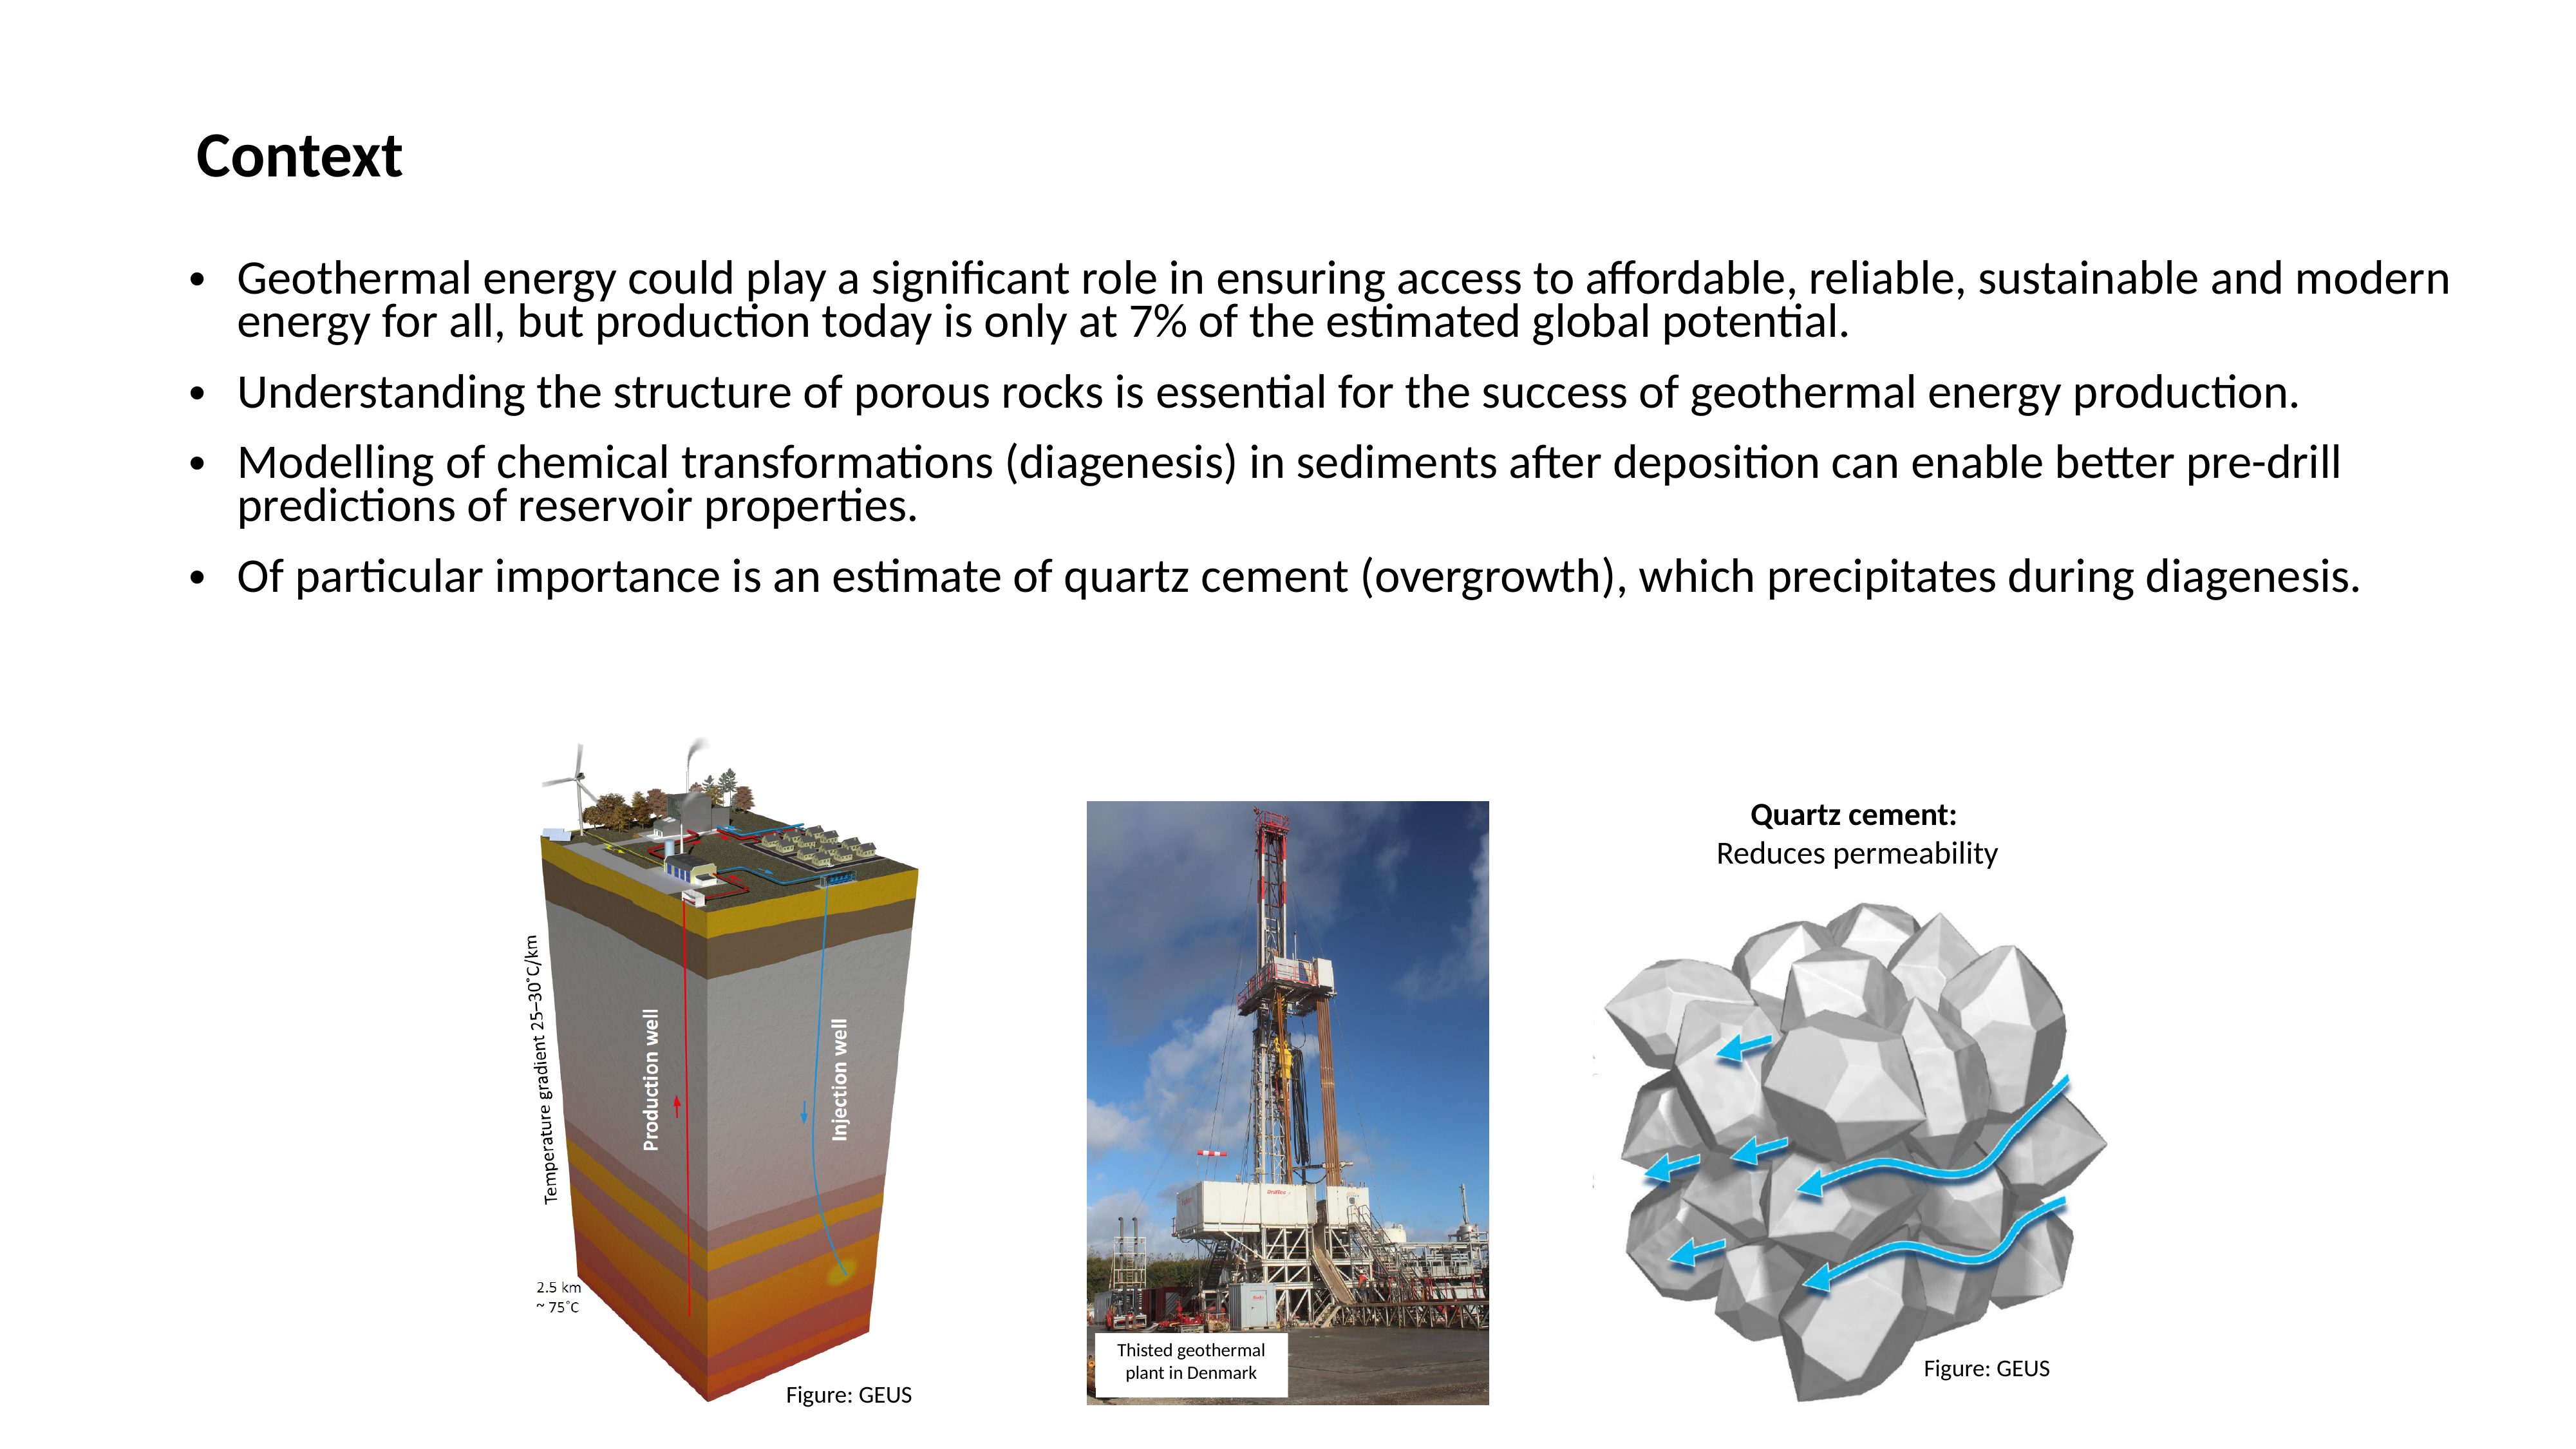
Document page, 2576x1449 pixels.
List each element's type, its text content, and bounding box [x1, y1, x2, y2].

text_box Quartz cement: Reduces permeability [1680, 788, 2036, 875]
list Geothermal energy could play a significant role in ensuring access to affordable, reliable, sustainable and modern energy for all, but production today is only at 7% of the estimated global potential. Understanding the structure of porous rocks is essential for the success of geothermal energy production. Modelling of chemical transformations (diagenesis) in sediments after deposition can enable better pre-drill predictions of reservoir properties. Of particular importance is an estimate of quartz cement (overgrowth), which precipitates during diagenesis. [179, 254, 2576, 686]
picture [1086, 800, 1489, 1405]
picture [1592, 886, 2159, 1406]
text_box Context [177, 77, 2399, 235]
picture [493, 724, 940, 1408]
